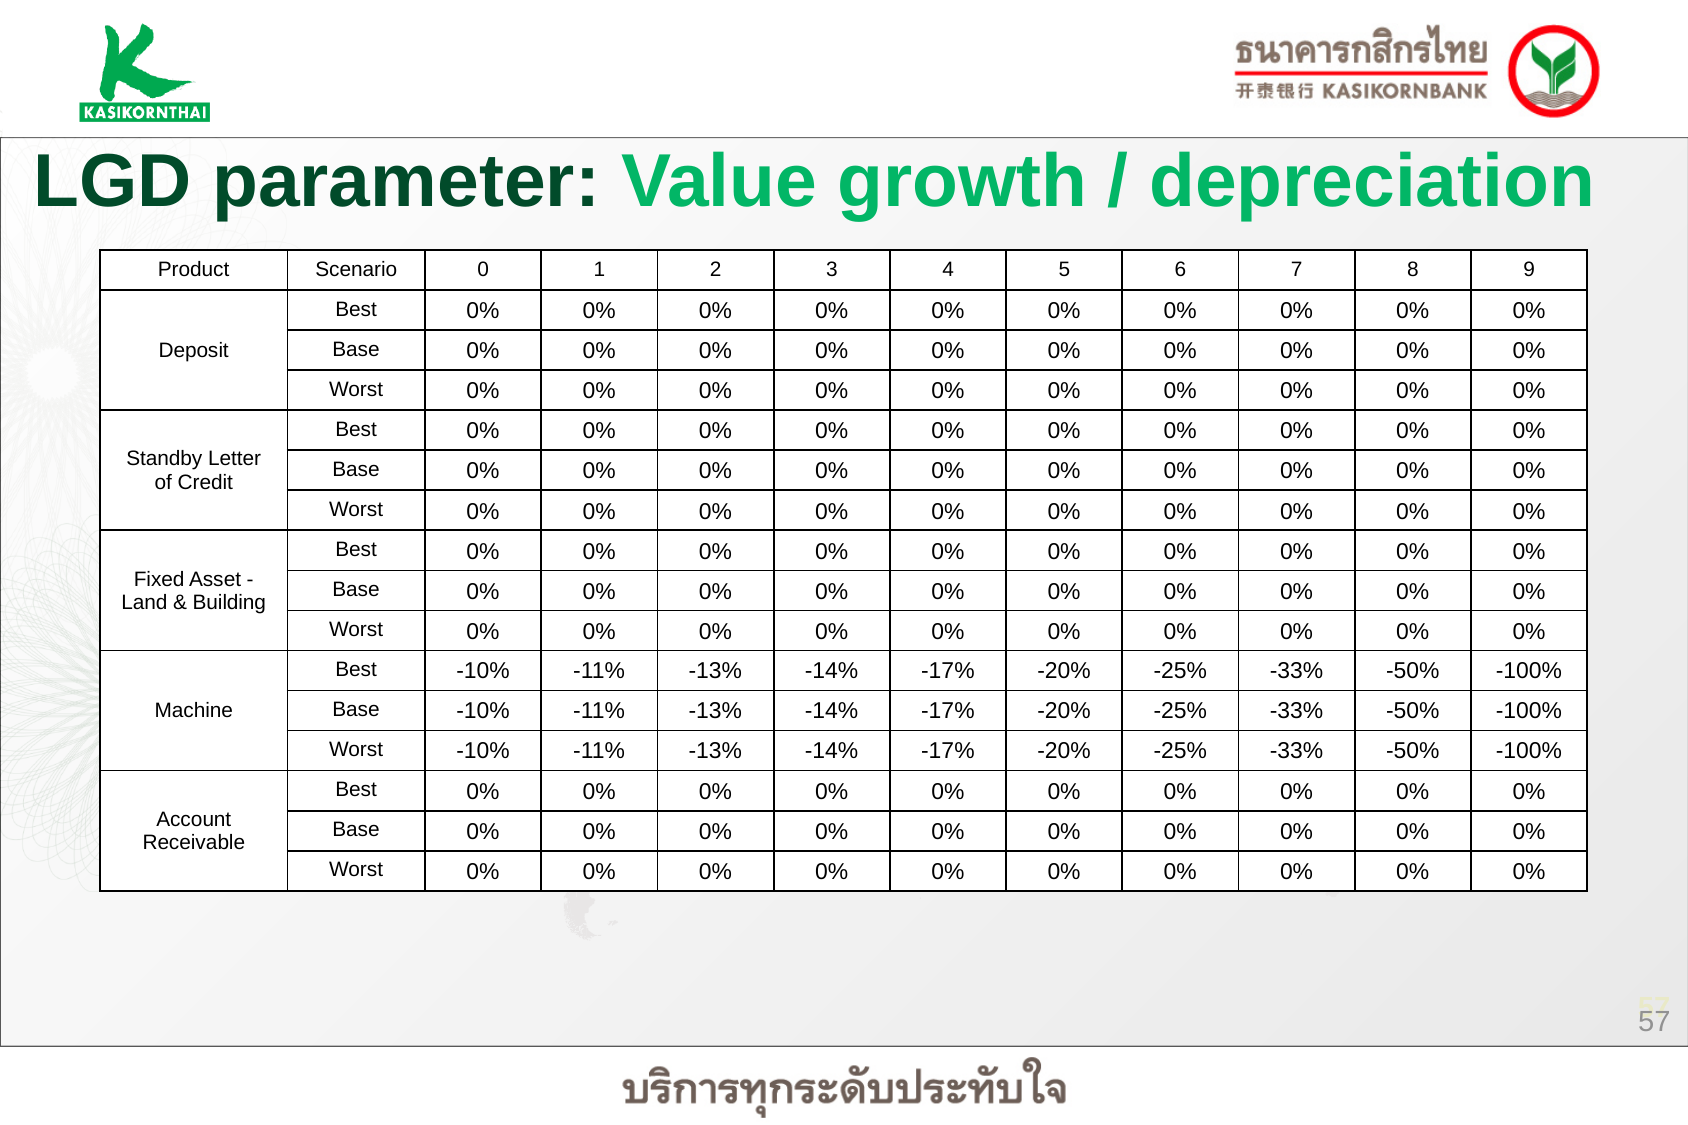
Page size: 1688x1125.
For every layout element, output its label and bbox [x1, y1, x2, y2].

table_cell [1239, 852, 1354, 890]
table_cell [288, 451, 424, 489]
table_cell [288, 611, 424, 650]
table_cell [658, 812, 773, 850]
table_cell [891, 371, 1005, 409]
table_cell [288, 491, 424, 529]
table_cell [891, 451, 1005, 489]
table_cell [1123, 371, 1238, 409]
table_cell [101, 531, 287, 650]
table_cell [1123, 331, 1238, 369]
table_cell [288, 571, 424, 610]
table_header [1472, 251, 1586, 289]
table_cell [775, 651, 889, 690]
table_cell [1123, 812, 1238, 850]
table_cell [1472, 291, 1586, 329]
table_cell [542, 451, 657, 489]
table_cell [542, 571, 657, 610]
table_cell [542, 611, 657, 650]
table_cell [426, 691, 540, 730]
table_cell [1356, 651, 1470, 690]
table_cell [1007, 771, 1121, 810]
table_cell [1007, 371, 1121, 409]
table_cell [1123, 611, 1238, 650]
table_cell [1356, 731, 1470, 770]
table_header [1007, 251, 1121, 289]
table_header [101, 251, 287, 289]
table_cell [775, 691, 889, 730]
table_cell [775, 571, 889, 610]
table_cell [1123, 651, 1238, 690]
table_cell [426, 451, 540, 489]
table_cell [1356, 691, 1470, 730]
table_cell [1472, 411, 1586, 449]
table_cell [1123, 411, 1238, 449]
table_header [426, 251, 540, 289]
table_cell [426, 571, 540, 610]
picture [0, 1049, 1688, 1125]
table_cell [1239, 531, 1354, 570]
table_cell [658, 371, 773, 409]
table_cell [891, 291, 1005, 329]
table_cell [891, 771, 1005, 810]
table_cell [1123, 852, 1238, 890]
table_cell [891, 651, 1005, 690]
table_cell [1472, 371, 1586, 409]
table_header [542, 251, 657, 289]
table_cell [1239, 611, 1354, 650]
table_cell [775, 371, 889, 409]
table_cell [1123, 731, 1238, 770]
table_cell [658, 411, 773, 449]
table_cell [1472, 451, 1586, 489]
table_cell [1123, 771, 1238, 810]
table_cell [101, 651, 287, 770]
table_cell [658, 651, 773, 690]
table_cell [1123, 491, 1238, 529]
table_cell [426, 611, 540, 650]
table_cell [658, 531, 773, 570]
table_cell [542, 331, 657, 369]
table_cell [1239, 491, 1354, 529]
table_cell [1356, 411, 1470, 449]
table_cell [891, 331, 1005, 369]
table_cell [288, 731, 424, 770]
table_cell [1007, 852, 1121, 890]
table_cell [1239, 291, 1354, 329]
table_cell [1239, 771, 1354, 810]
table_cell [1239, 451, 1354, 489]
table_cell [1239, 571, 1354, 610]
table_cell [542, 411, 657, 449]
table_cell [891, 411, 1005, 449]
table_cell [101, 291, 287, 409]
table_cell [542, 852, 657, 890]
table_cell [426, 491, 540, 529]
table_cell [542, 731, 657, 770]
table_cell [775, 771, 889, 810]
table_cell [1472, 571, 1586, 610]
table_cell [542, 531, 657, 570]
table_cell [1356, 451, 1470, 489]
table_cell [1356, 331, 1470, 369]
table_cell [891, 611, 1005, 650]
table_cell [775, 852, 889, 890]
table_cell [542, 491, 657, 529]
table_cell [1123, 571, 1238, 610]
table_cell [658, 771, 773, 810]
table_cell [1472, 691, 1586, 730]
text_box [18, 123, 1688, 229]
table_cell [775, 731, 889, 770]
table_cell [658, 731, 773, 770]
table_cell [426, 411, 540, 449]
table_cell [1123, 451, 1238, 489]
table_cell [1007, 331, 1121, 369]
table_cell [775, 291, 889, 329]
table_cell [1123, 291, 1238, 329]
table_cell [1356, 611, 1470, 650]
table_cell [1239, 731, 1354, 770]
table_cell [542, 651, 657, 690]
table_cell [1472, 852, 1586, 890]
table_cell [426, 291, 540, 329]
table_cell [891, 852, 1005, 890]
table_cell [891, 531, 1005, 570]
table_cell [542, 691, 657, 730]
table_cell [891, 812, 1005, 850]
table_cell [658, 451, 773, 489]
table_cell [1356, 491, 1470, 529]
table_header [1239, 251, 1354, 289]
table_cell [775, 531, 889, 570]
table_cell [658, 691, 773, 730]
table_cell [775, 411, 889, 449]
table_cell [658, 491, 773, 529]
table_cell [1007, 291, 1121, 329]
table_cell [1007, 731, 1121, 770]
table_cell [1007, 411, 1121, 449]
table_cell [101, 411, 287, 529]
table_cell [658, 571, 773, 610]
table_cell [288, 331, 424, 369]
table_cell [891, 731, 1005, 770]
table_cell [1239, 371, 1354, 409]
table_cell [1472, 491, 1586, 529]
table_cell [775, 812, 889, 850]
table_cell [1356, 531, 1470, 570]
table_cell [426, 771, 540, 810]
table_cell [1007, 651, 1121, 690]
table_cell [1356, 852, 1470, 890]
table_cell [658, 331, 773, 369]
table_cell [1472, 531, 1586, 570]
table_cell [1472, 771, 1586, 810]
table_cell [288, 651, 424, 690]
table_cell [1472, 812, 1586, 850]
table_cell [542, 371, 657, 409]
table_cell [426, 531, 540, 570]
table_cell [1472, 731, 1586, 770]
table_cell [426, 371, 540, 409]
table_cell [1123, 691, 1238, 730]
table_header [1123, 251, 1238, 289]
table_cell [288, 411, 424, 449]
table_cell [891, 691, 1005, 730]
table_header [658, 251, 773, 289]
table_header [891, 251, 1005, 289]
table_cell [1356, 291, 1470, 329]
table_cell [1007, 571, 1121, 610]
table_header [775, 251, 889, 289]
table_cell [1123, 531, 1238, 570]
table_cell [426, 812, 540, 850]
table_cell [542, 291, 657, 329]
table_cell [1472, 331, 1586, 369]
table_cell [288, 291, 424, 329]
table_cell [1239, 691, 1354, 730]
table_cell [1472, 611, 1586, 650]
table_cell [1356, 371, 1470, 409]
table_cell [658, 852, 773, 890]
table_cell [288, 852, 424, 890]
picture [79, 23, 210, 122]
table_header [1356, 251, 1470, 289]
table_cell [1239, 812, 1354, 850]
table_cell [1356, 571, 1470, 610]
table_cell [775, 451, 889, 489]
table_cell [1239, 651, 1354, 690]
table_cell [426, 651, 540, 690]
table_cell [1007, 691, 1121, 730]
table_header [288, 251, 424, 289]
table_cell [1007, 531, 1121, 570]
table_cell [101, 771, 287, 890]
table_cell [1356, 812, 1470, 850]
table_cell [1239, 411, 1354, 449]
table_cell [426, 331, 540, 369]
table_cell [1007, 611, 1121, 650]
table_cell [288, 691, 424, 730]
table_cell [288, 771, 424, 810]
table_cell [1356, 771, 1470, 810]
table_cell [288, 371, 424, 409]
table_cell [288, 531, 424, 570]
table_cell [658, 611, 773, 650]
table_cell [1007, 491, 1121, 529]
table_cell [542, 771, 657, 810]
table_cell [775, 491, 889, 529]
table_cell [426, 852, 540, 890]
table_cell [891, 491, 1005, 529]
table_cell [775, 331, 889, 369]
table_cell [1007, 451, 1121, 489]
table_cell [542, 812, 657, 850]
table_cell [288, 812, 424, 850]
table_cell [1007, 812, 1121, 850]
table_cell [1472, 651, 1586, 690]
table_cell [775, 611, 889, 650]
table_cell [891, 571, 1005, 610]
table_cell [658, 291, 773, 329]
picture [1233, 23, 1601, 120]
table_cell [1239, 331, 1354, 369]
table_cell [426, 731, 540, 770]
